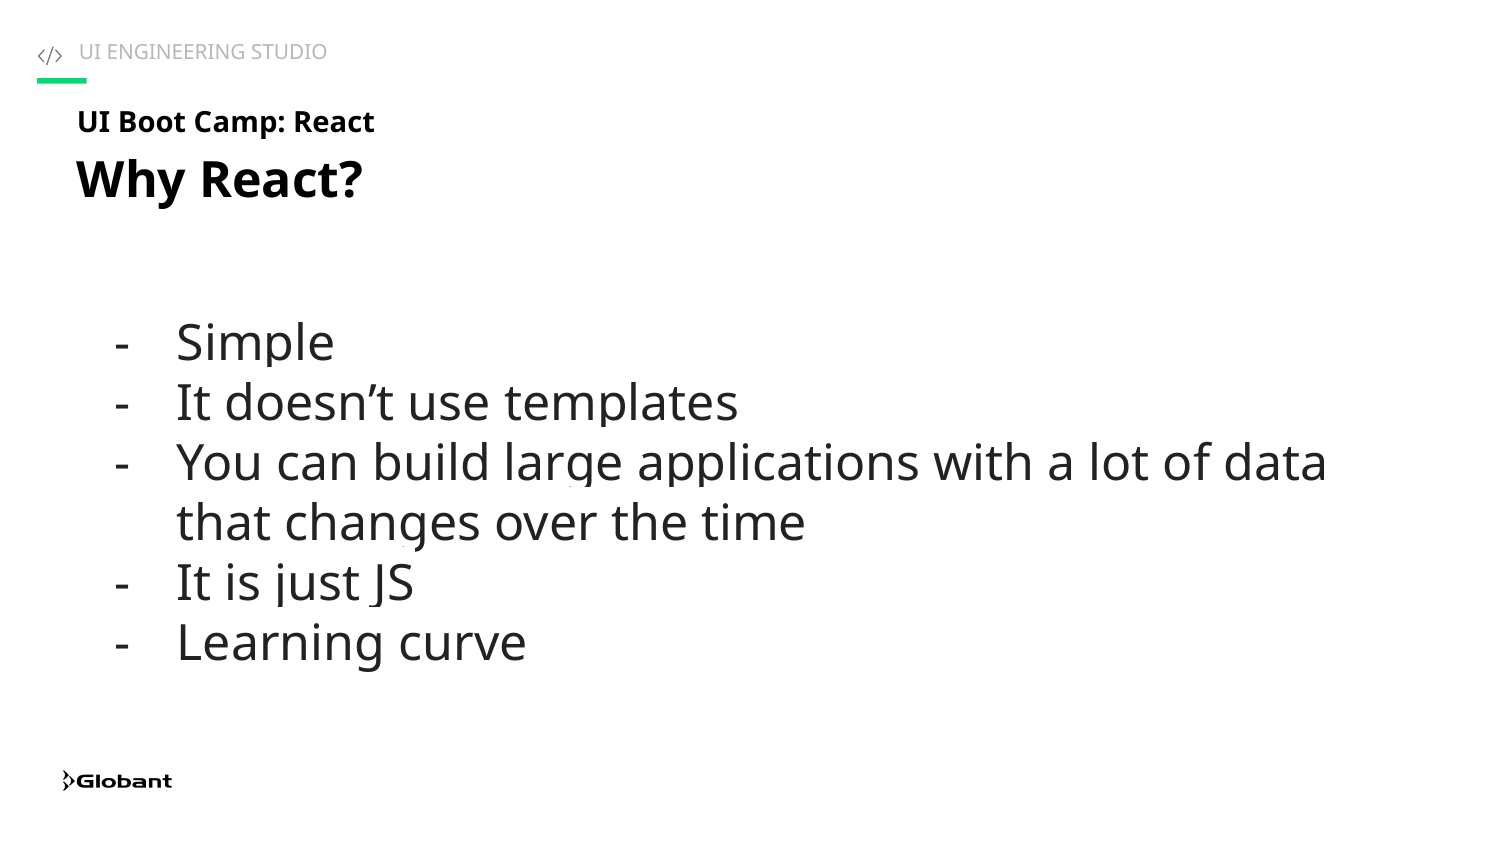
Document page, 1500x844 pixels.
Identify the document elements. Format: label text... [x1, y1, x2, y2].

picture [62, 770, 172, 791]
text_box [37, 78, 87, 84]
picture [36, 45, 63, 66]
text_box UI Boot Camp: React Why React? [61, 83, 751, 227]
text_box UI ENGINEERING STUDIO [64, 29, 632, 69]
text_box Simple It doesn’t use templates You can build large applications with a lot of data that changes over the time It is just JS Learning curve [86, 295, 1404, 598]
